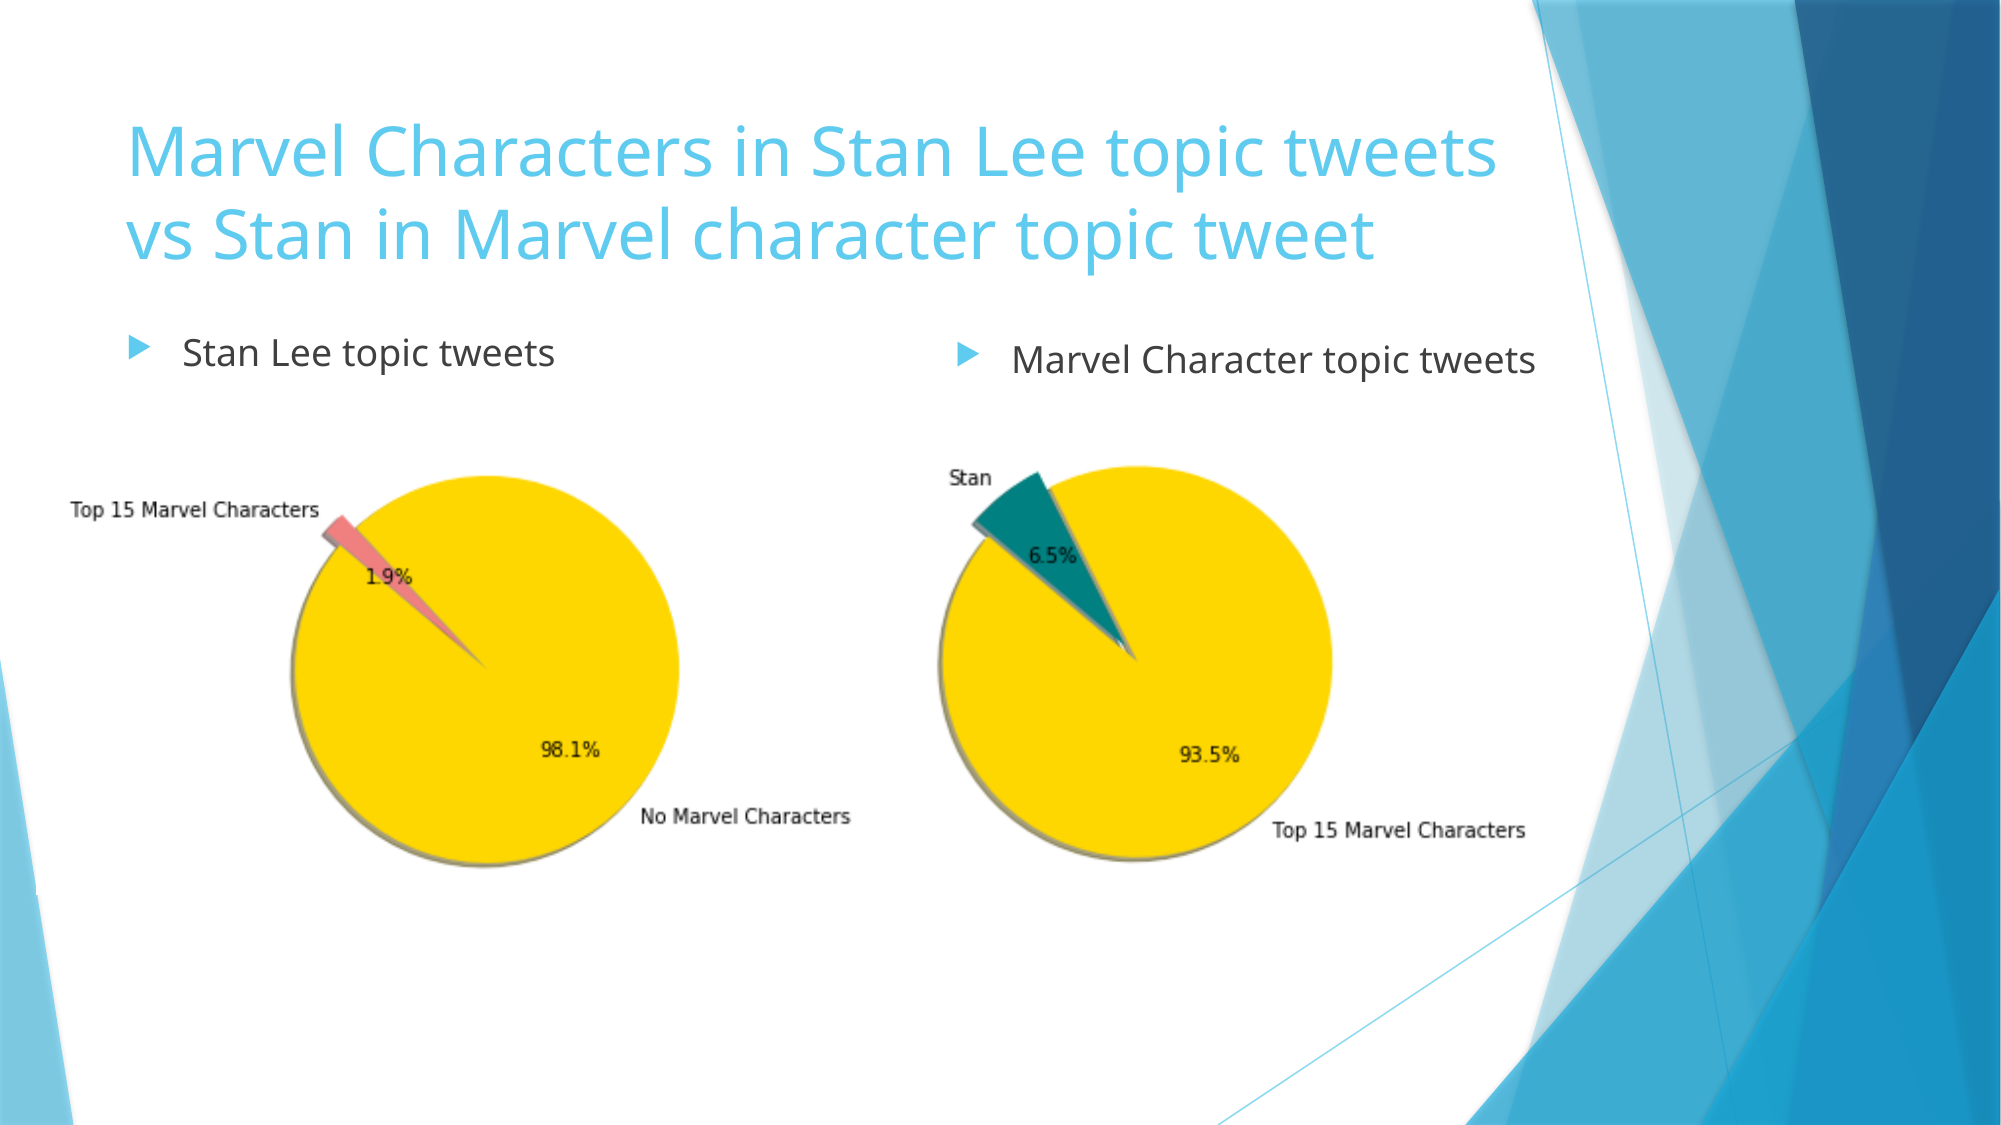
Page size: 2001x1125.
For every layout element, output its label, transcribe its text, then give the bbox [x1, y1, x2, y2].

title Marvel Characters in Stan Lee topic tweets vs Stan in Marvel character topic tweet [111, 99, 1522, 306]
list Stan Lee topic tweets [111, 321, 798, 431]
picture [35, 434, 1553, 899]
list Marvel Character topic tweets [939, 328, 1627, 412]
